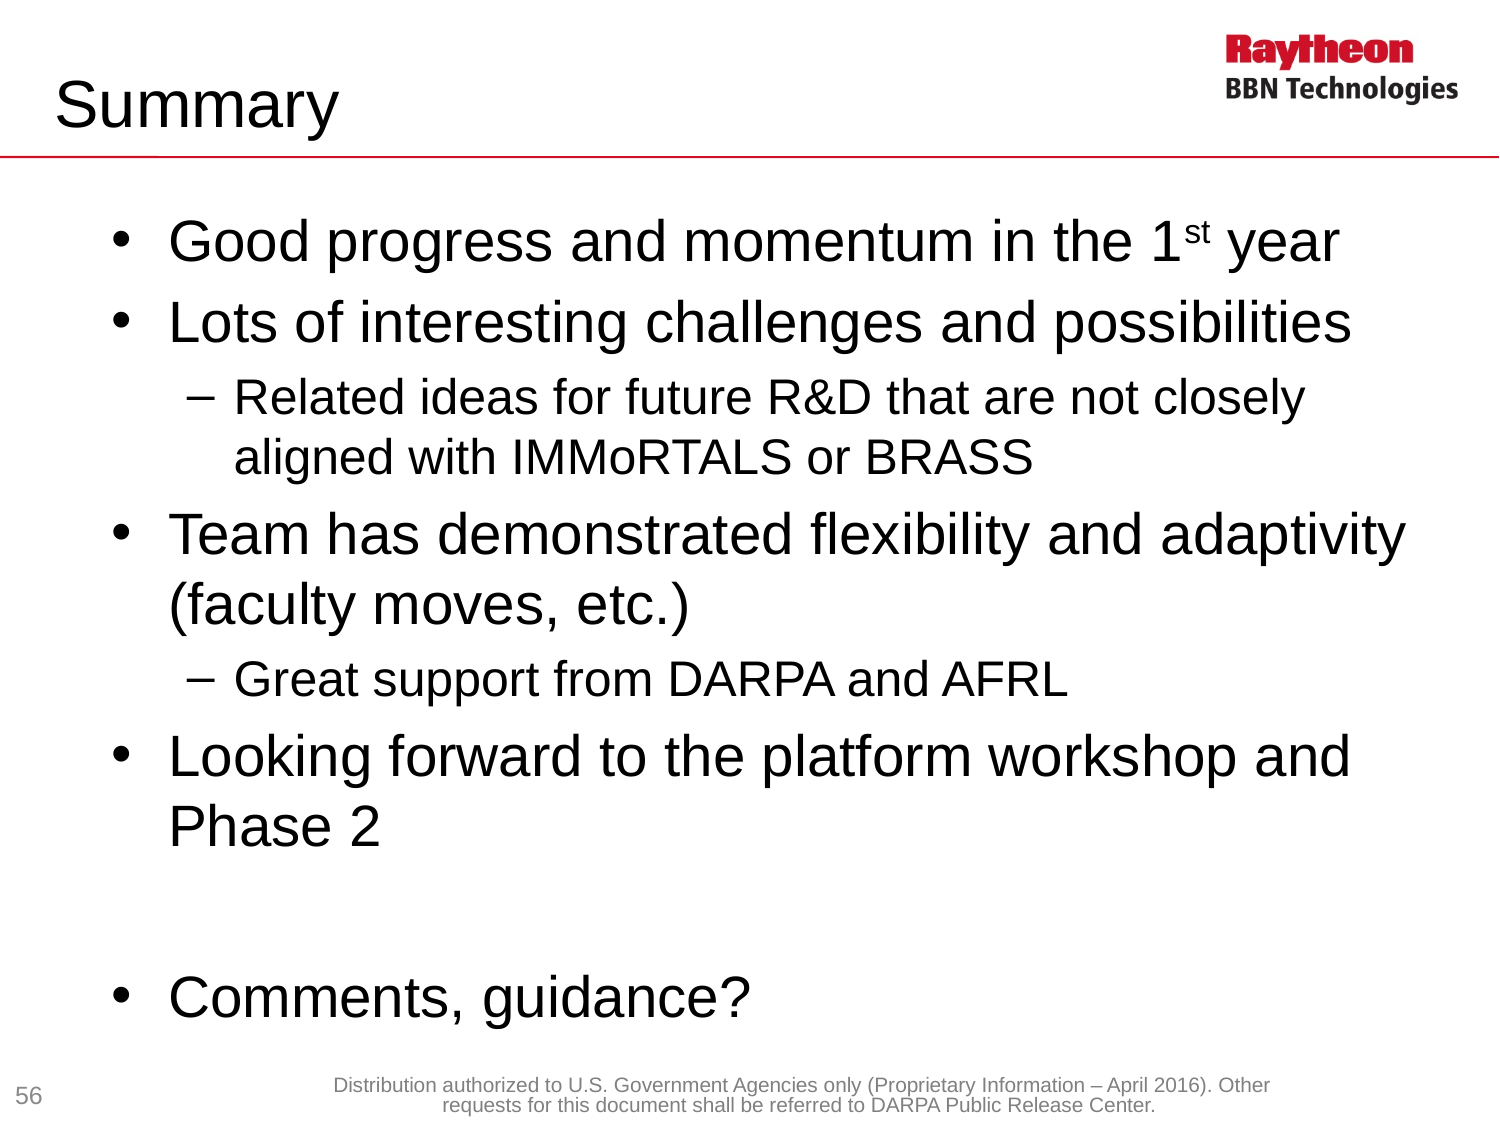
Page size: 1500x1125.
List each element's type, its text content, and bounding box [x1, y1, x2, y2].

picture [1222, 31, 1460, 108]
slide_number 56 [0, 1065, 208, 1125]
title Summary [39, 44, 1390, 158]
list Good progress and momentum in the 1st year Lots of interesting challenges and possibilities Related ideas for future R&D that are not closely aligned with IMMoRTALS or BRASS Team has demonstrated flexibility and adaptivity (faculty moves, etc.) Great support from DARPA and AFRL Looking forward to the platform workshop and Phase 2 Comments, guidance? [96, 195, 1447, 939]
